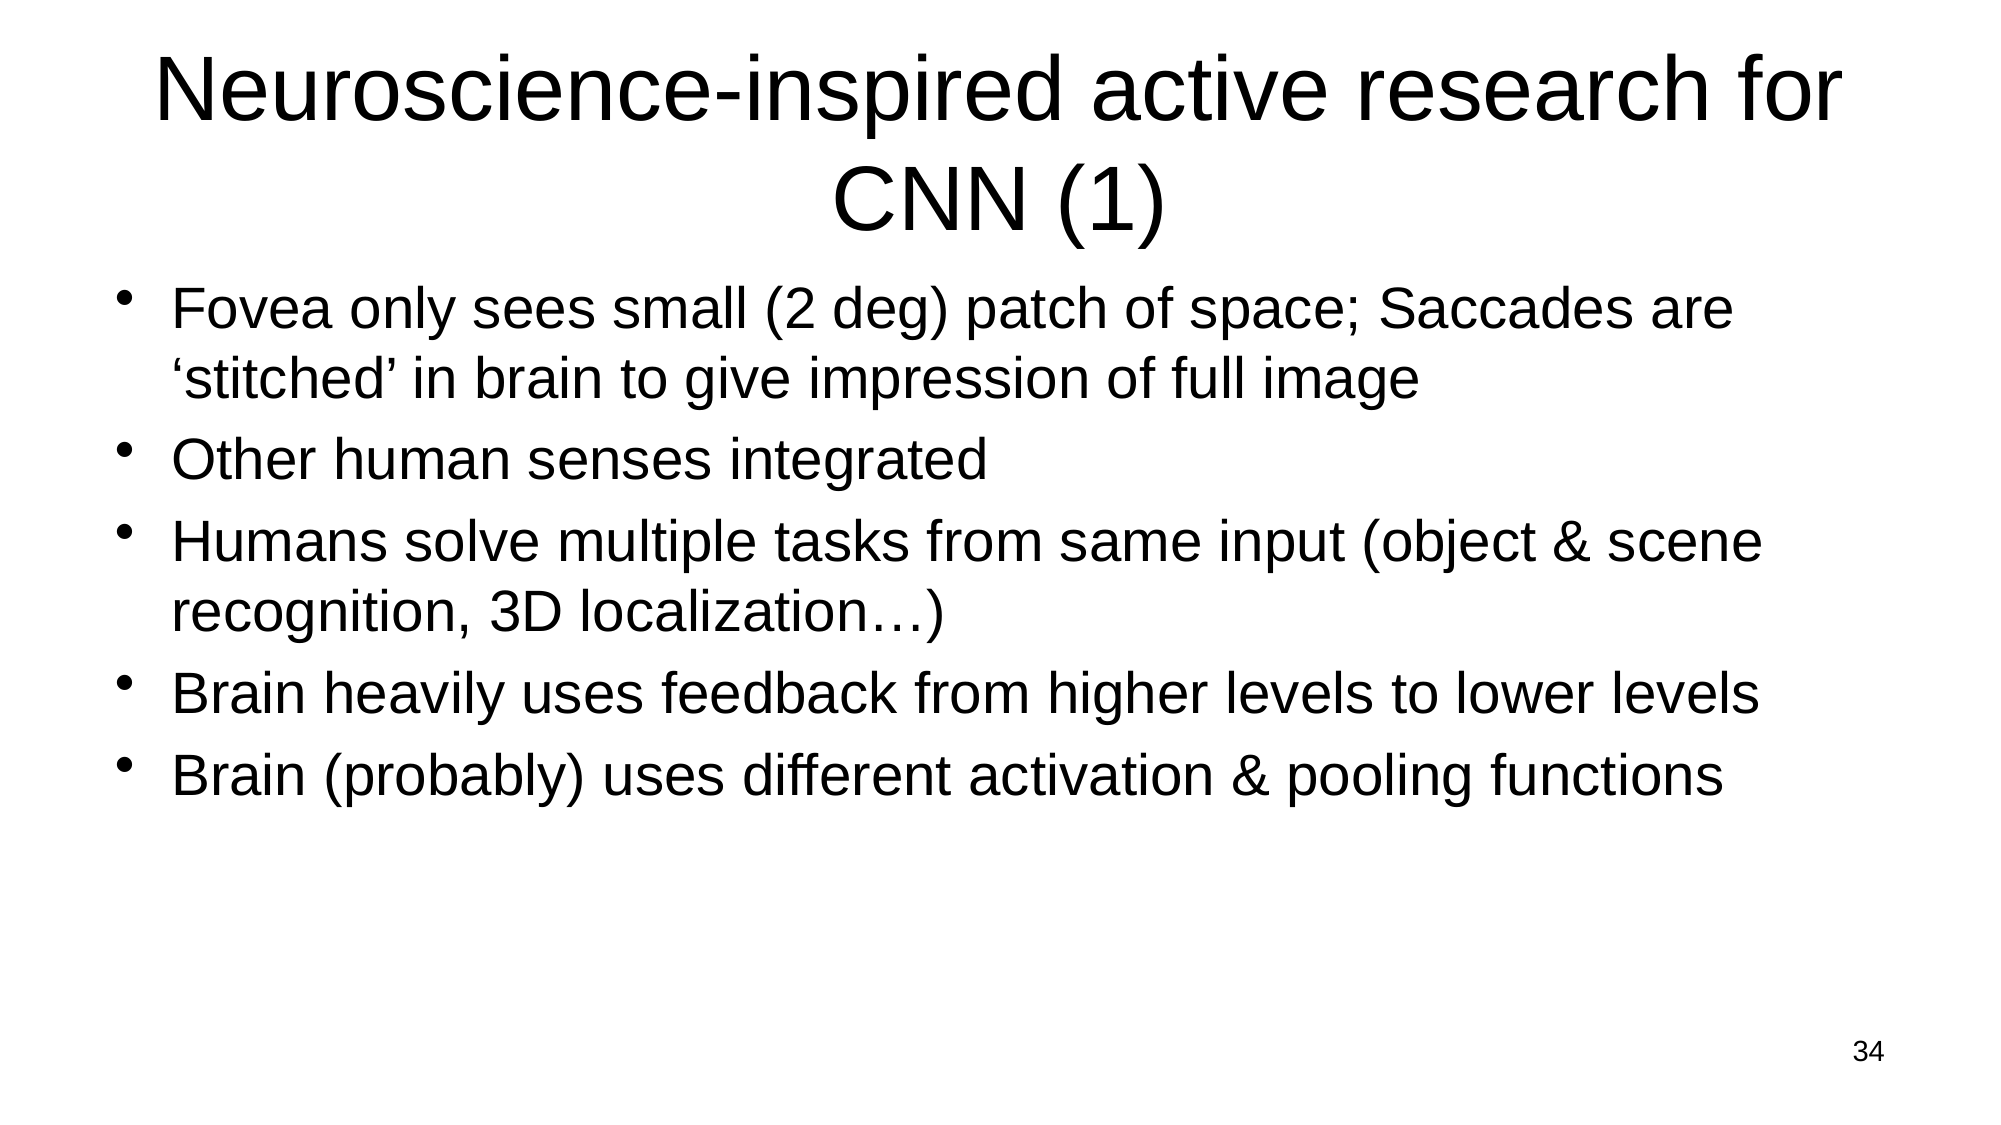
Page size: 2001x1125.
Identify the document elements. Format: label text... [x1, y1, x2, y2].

list Fovea only sees small (2 deg) patch of space; Saccades are ‘stitched’ in brain to give impression of full image Other human senses integrated Humans solve multiple tasks from same input (object & scene recognition, 3D localization…) Brain heavily uses feedback from higher levels to lower levels Brain (probably) uses different activation & pooling functions [99, 262, 1900, 1005]
title Neuroscience-inspired active research for CNN (1) [99, 45, 1900, 233]
slide_number 34 [1433, 1024, 1900, 1103]
